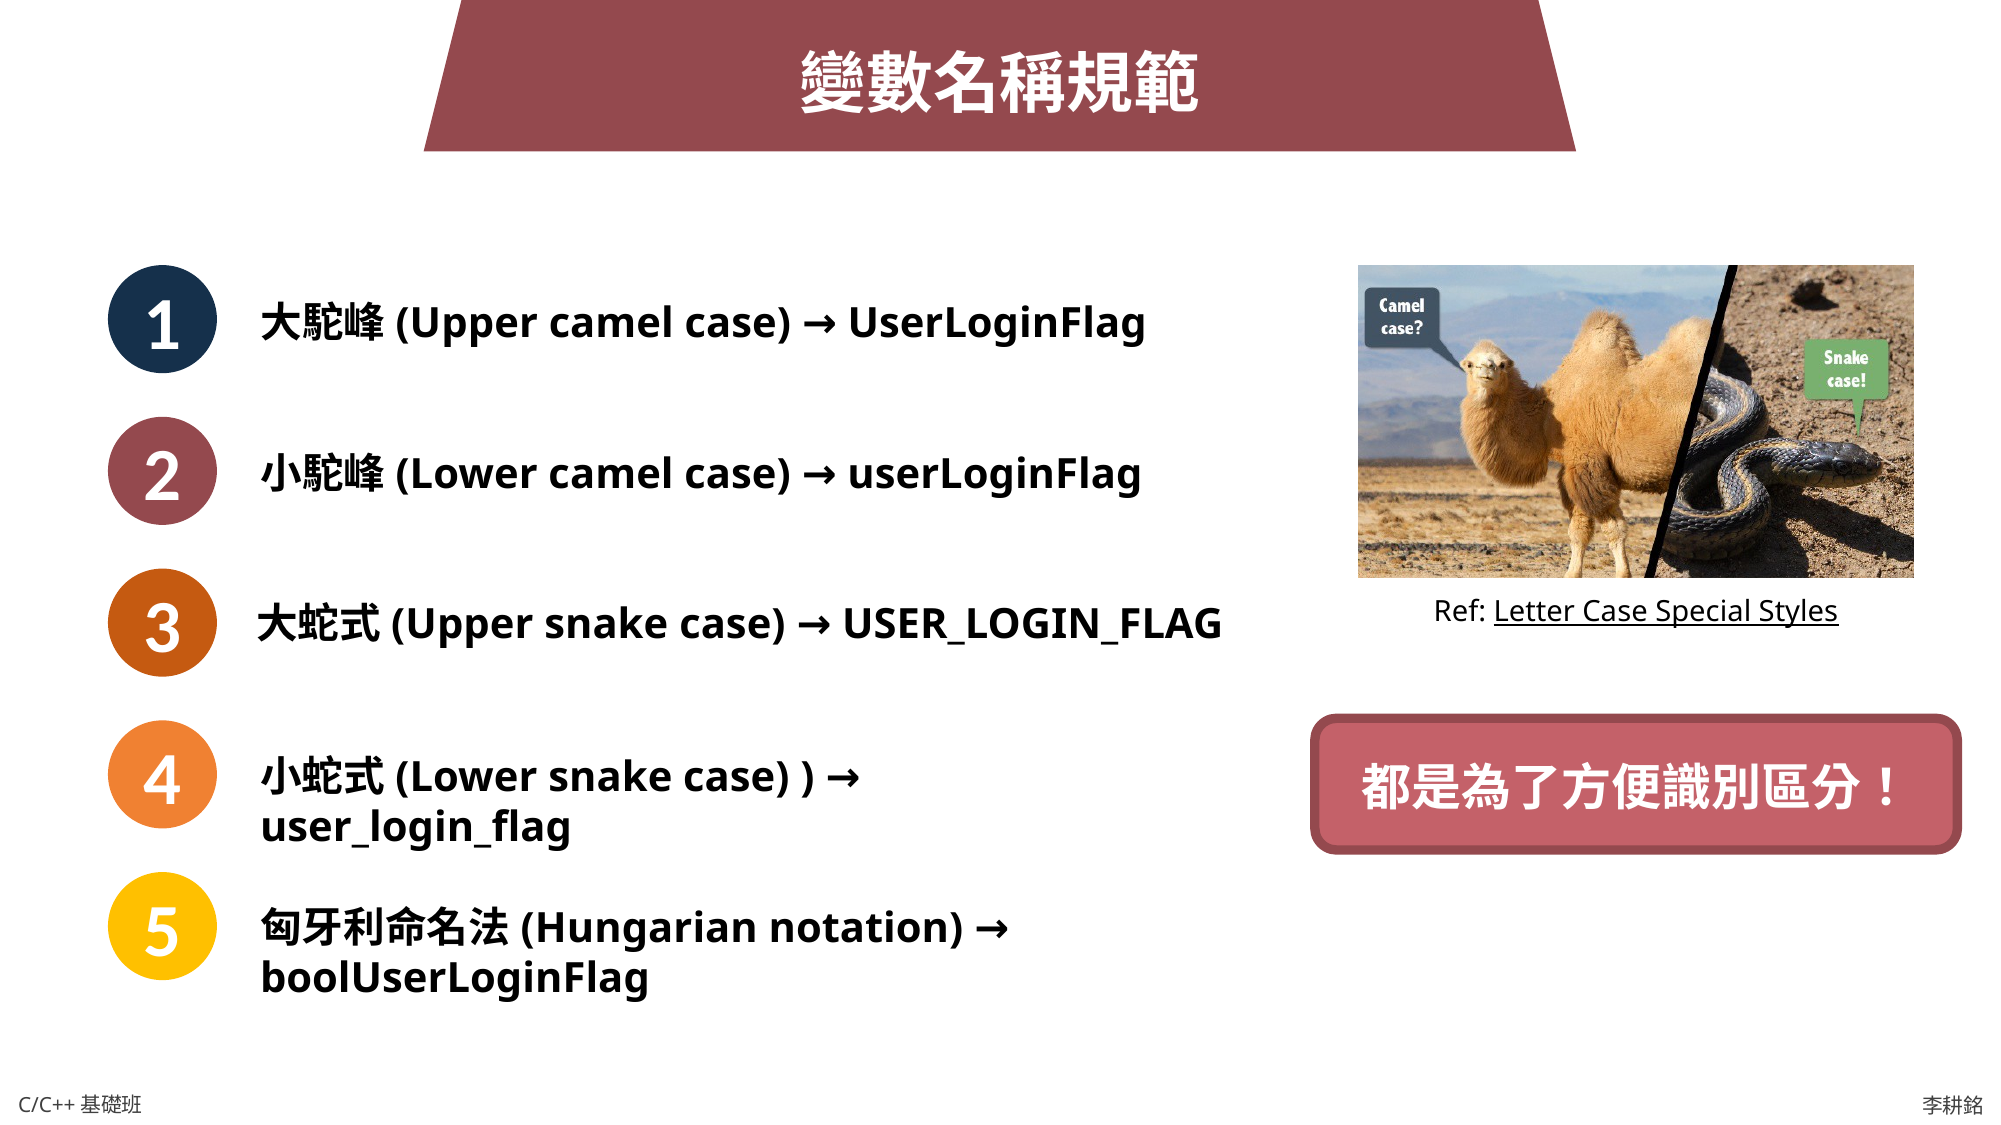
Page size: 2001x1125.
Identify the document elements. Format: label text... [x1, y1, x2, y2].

text_box 都是為了方便識別區分！ [1346, 748, 1926, 823]
text_box 小蛇式(Lower snake case) ) → user_login_flag [245, 742, 1176, 858]
text_box 小駝峰(Lower camel case) → userLoginFlag [245, 439, 1355, 505]
text_box 2 [106, 415, 218, 526]
text_box 5 [106, 871, 218, 982]
text_box Ref: Letter Case Special Styles [1418, 584, 1854, 640]
picture [1358, 265, 1914, 578]
text_box C/C++基礎班 [3, 1084, 158, 1125]
text_box [422, 0, 1578, 153]
text_box 3 [106, 567, 218, 678]
text_box 李耕銘 [1907, 1084, 2000, 1125]
text_box 變數名稱規範 [784, 33, 1216, 129]
text_box 大駝峰(Upper camel case) → UserLoginFlag [245, 288, 1355, 354]
text_box 大蛇式(Upper snake case) → USER_LOGIN_FLAG [241, 589, 1279, 655]
text_box 1 [106, 264, 218, 375]
text_box 4 [106, 719, 218, 830]
text_box 匈牙利命名法(Hungarian notation) → boolUserLoginFlag [245, 893, 1398, 1009]
text_box [1313, 717, 1959, 852]
